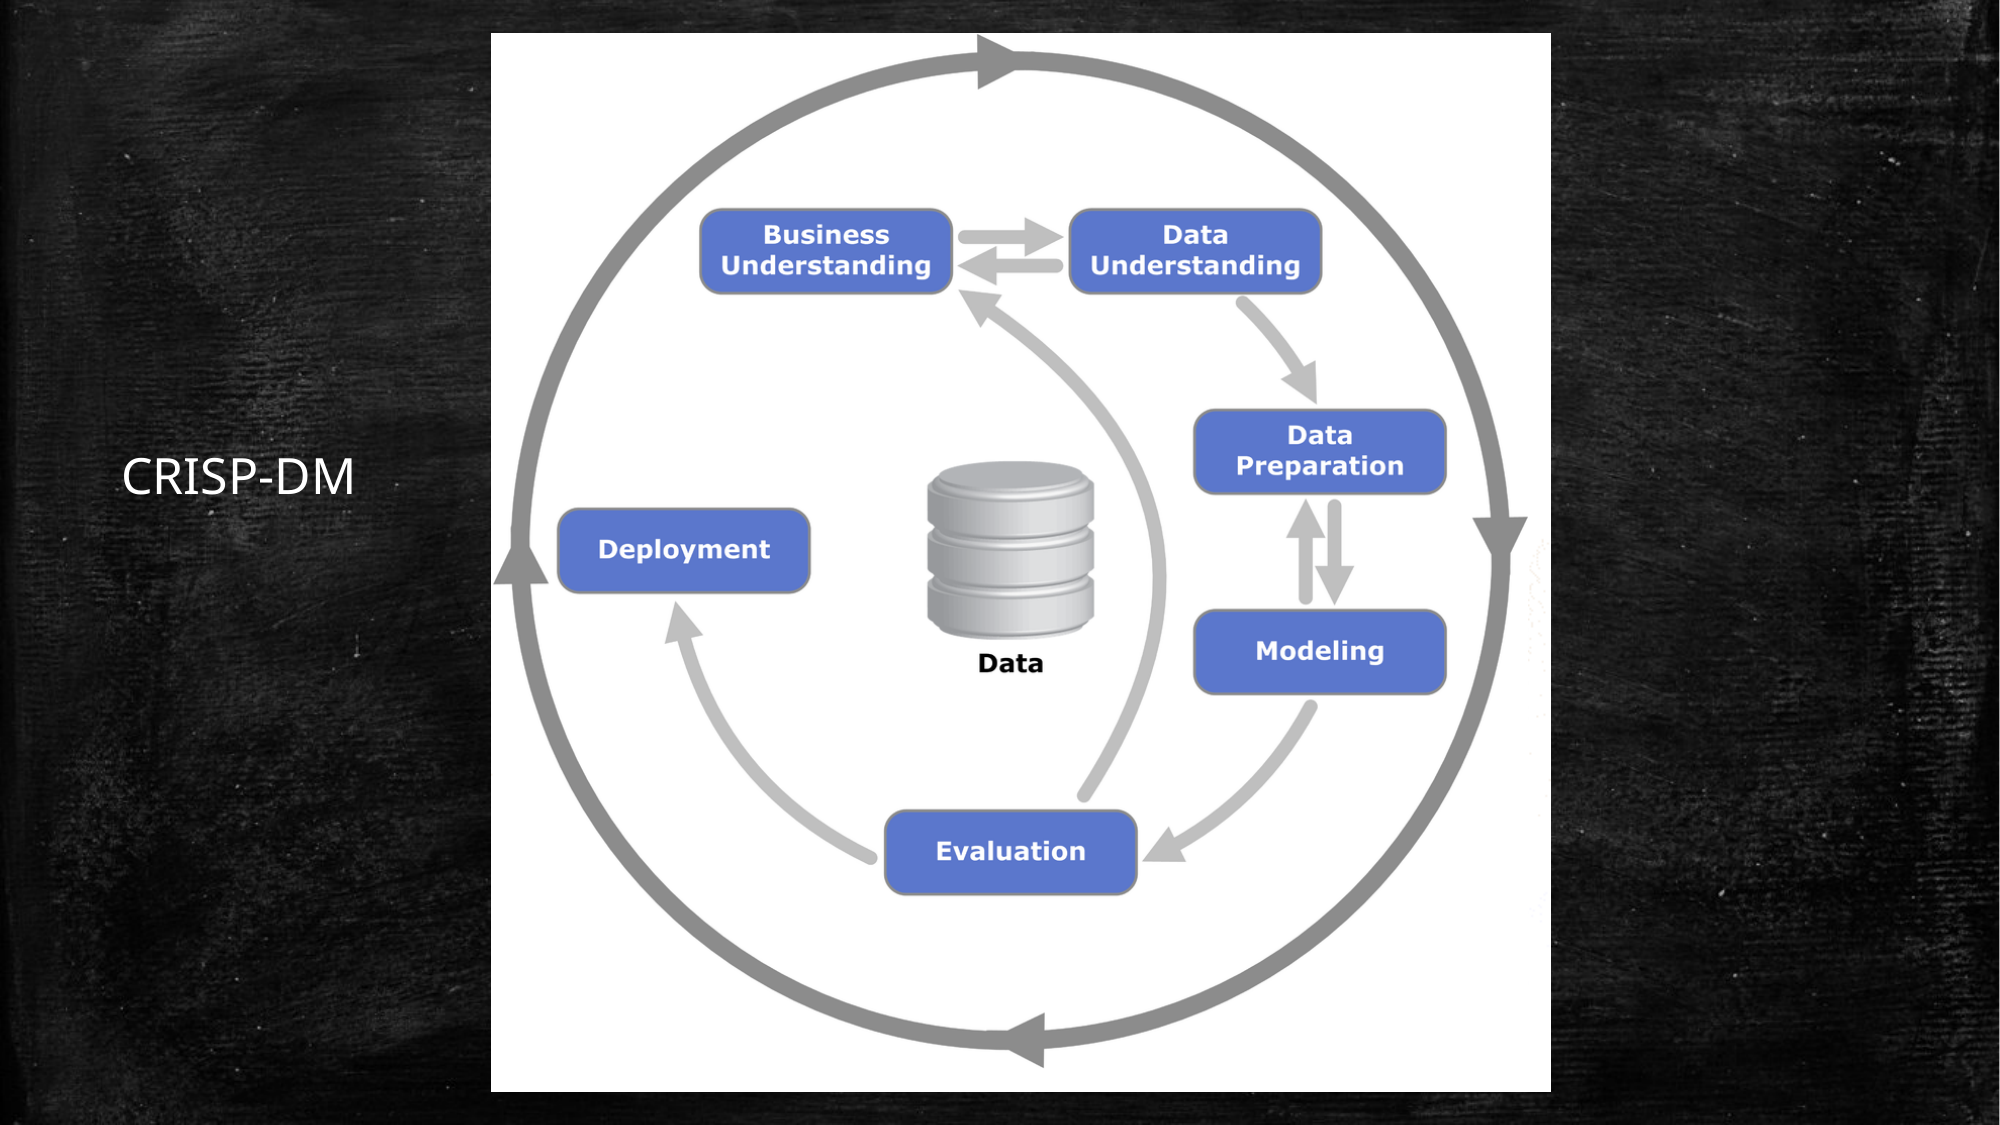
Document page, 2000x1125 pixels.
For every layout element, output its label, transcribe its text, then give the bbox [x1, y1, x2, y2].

text_box CRISP-DM [106, 444, 372, 514]
picture [491, 33, 1551, 1092]
